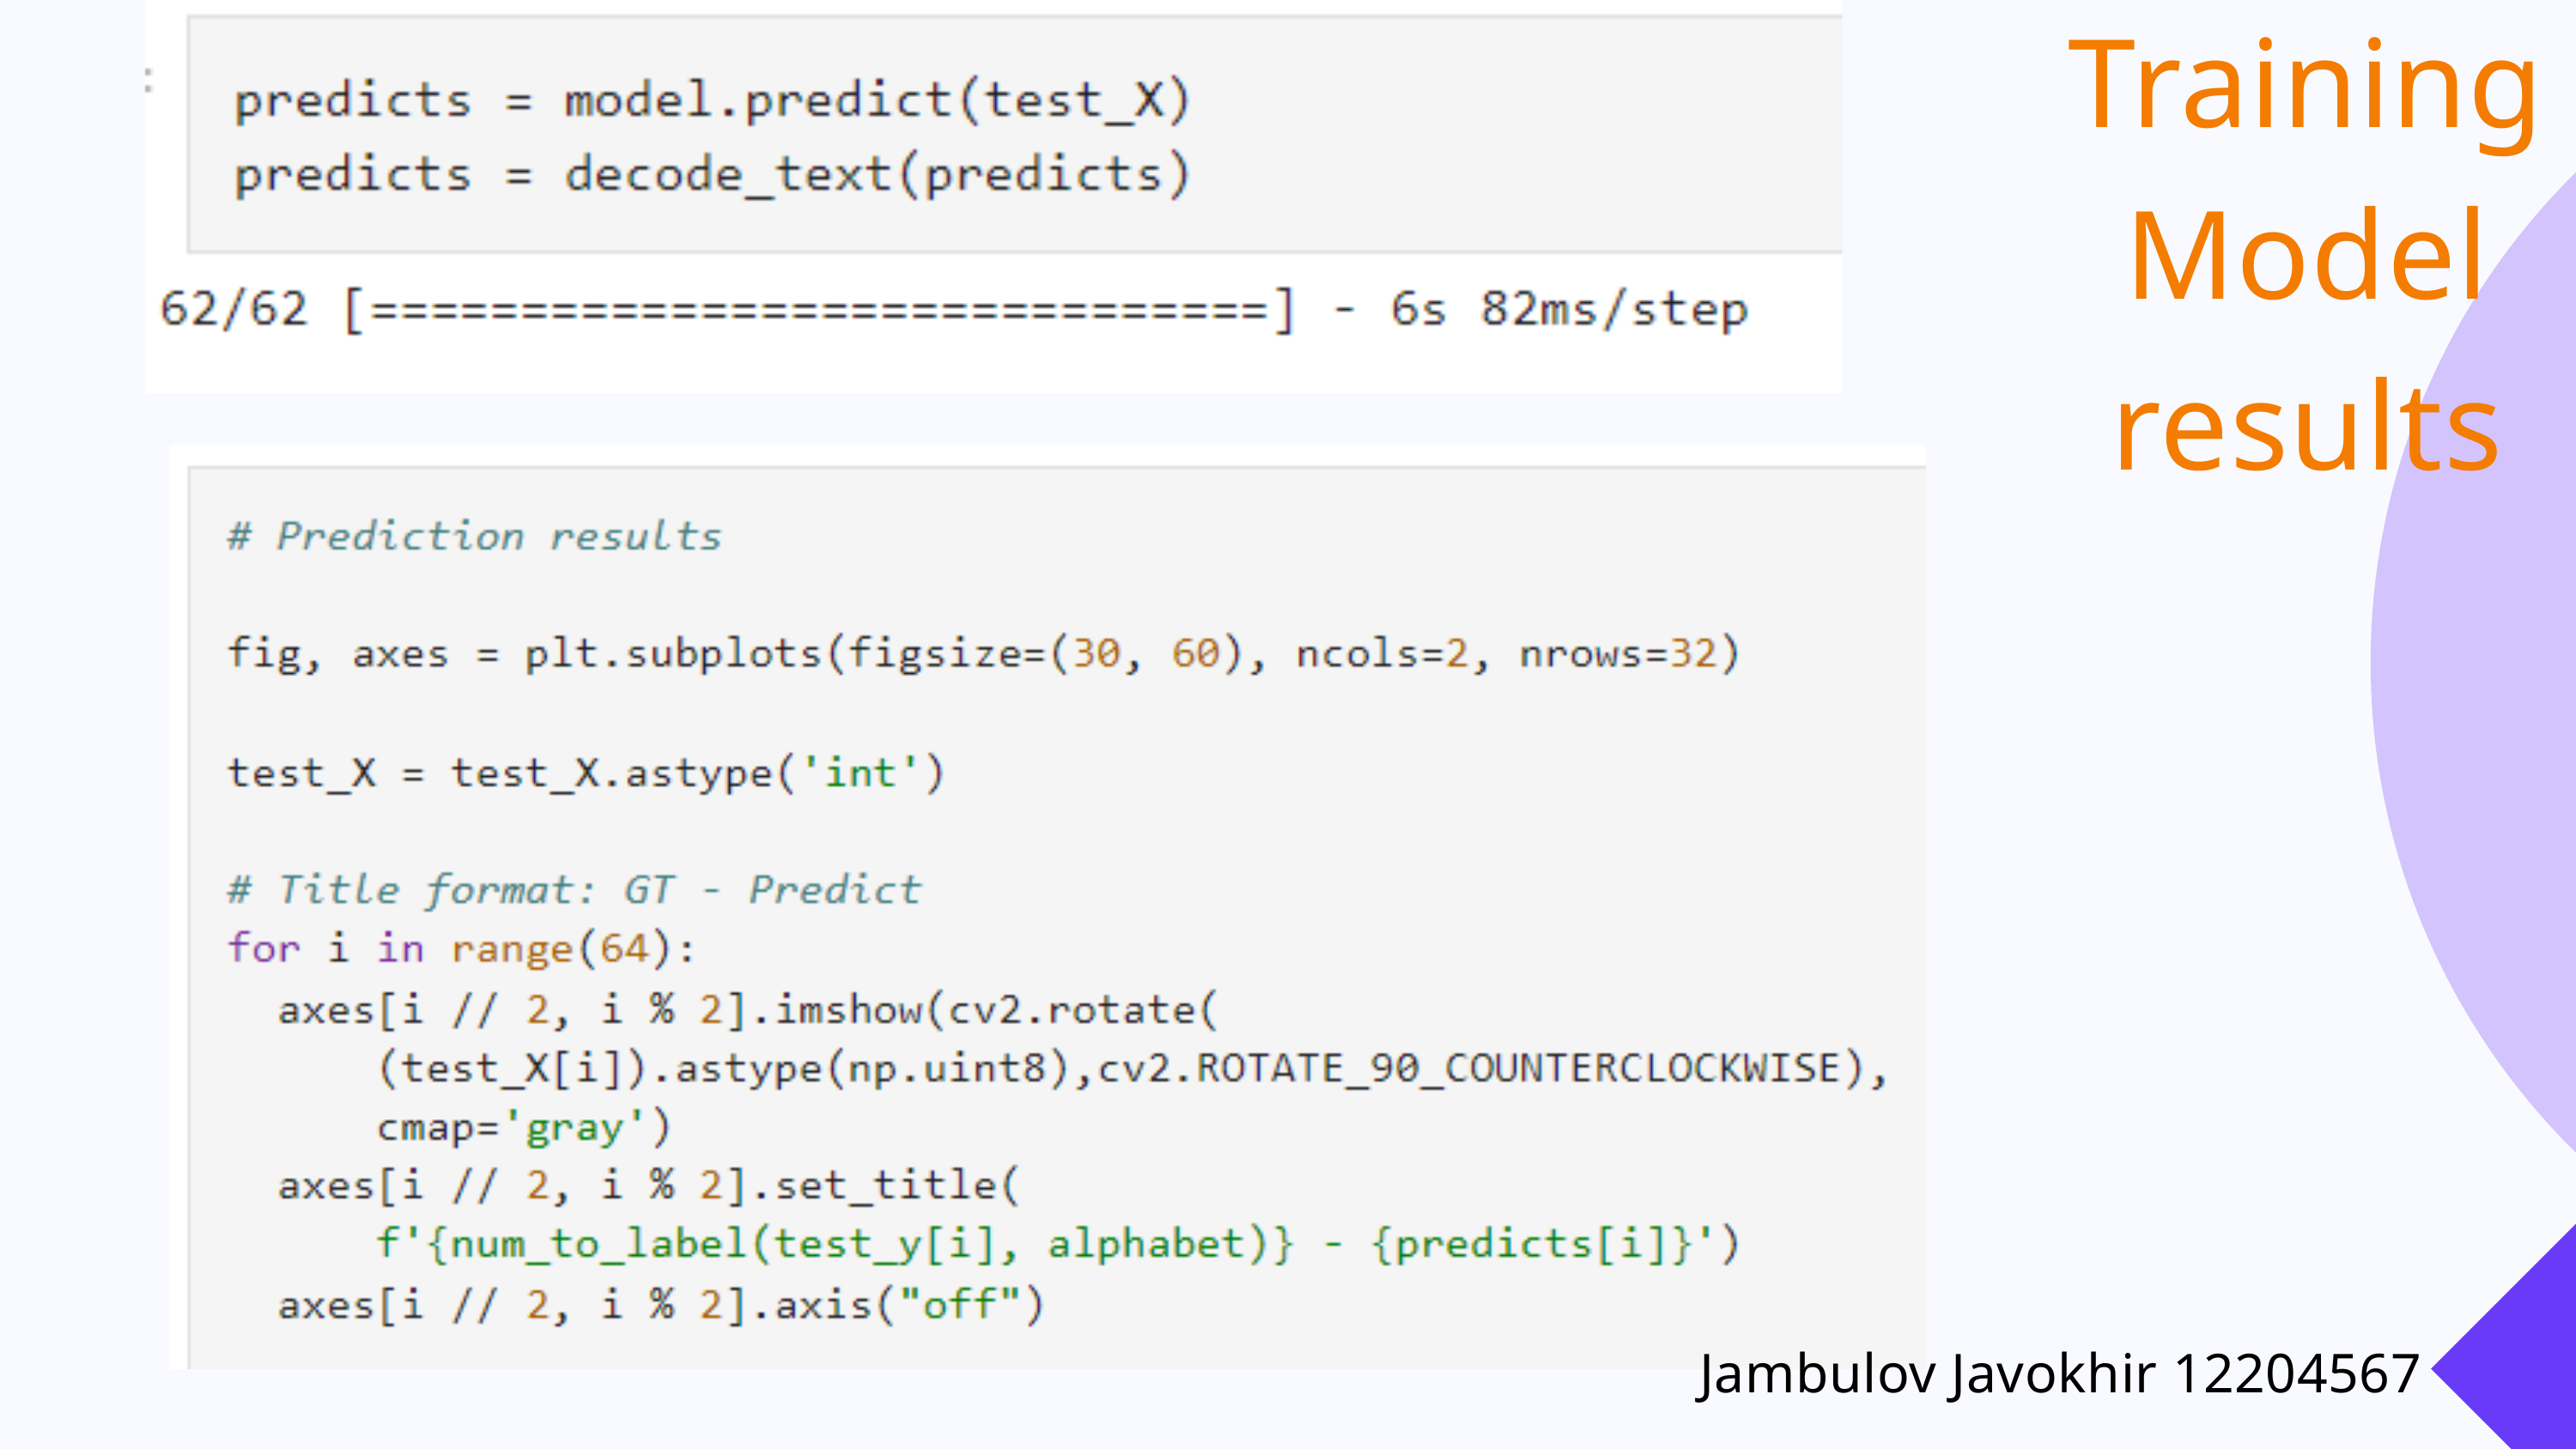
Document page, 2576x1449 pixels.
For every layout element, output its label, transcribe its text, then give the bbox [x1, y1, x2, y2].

text_box [169, 445, 1927, 1369]
text_box TrainingModel results [2040, 0, 2366, 494]
text_box [144, 0, 1843, 393]
text_box Jambulov Javokhir 12204567 [1678, 1328, 2426, 1404]
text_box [2370, 0, 2576, 1351]
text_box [2430, 1196, 2576, 1449]
